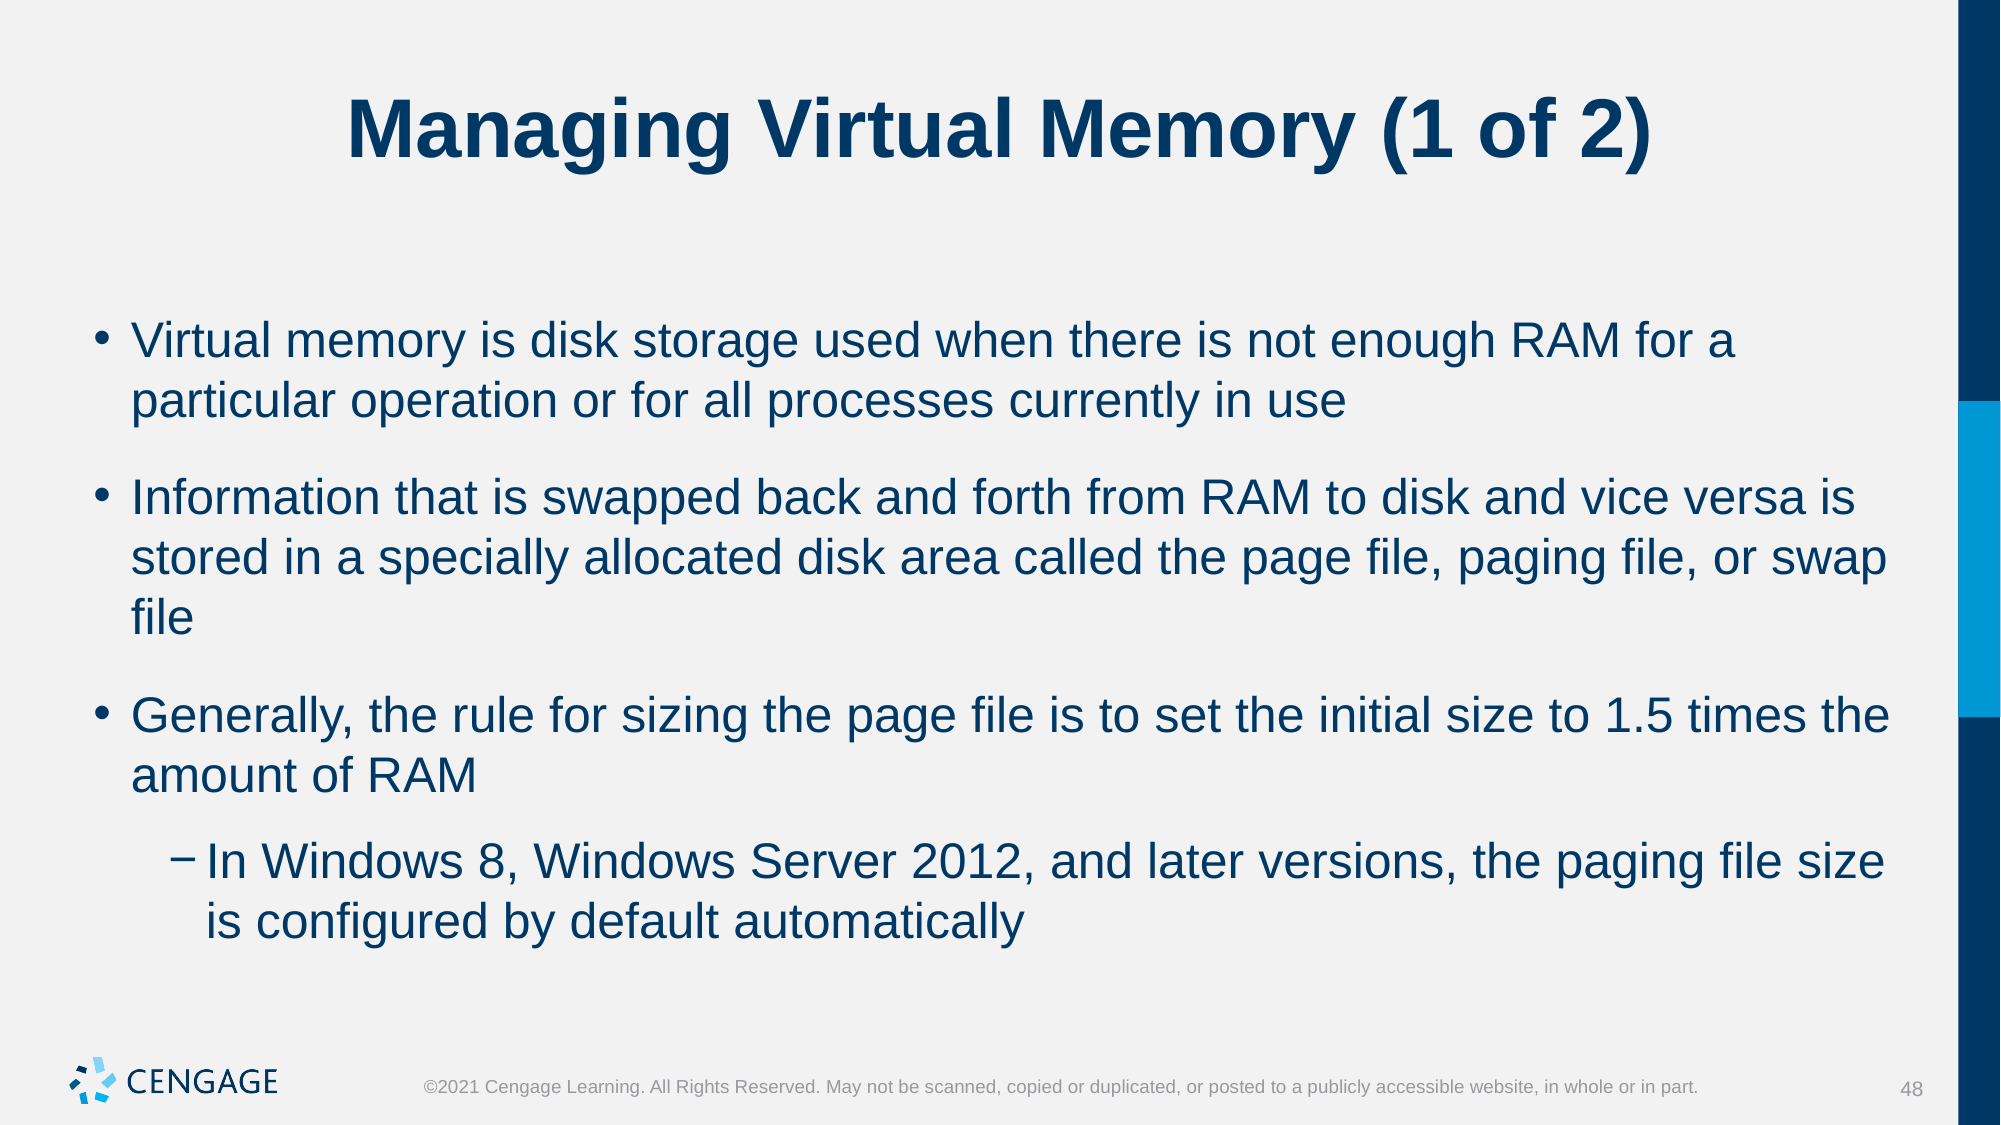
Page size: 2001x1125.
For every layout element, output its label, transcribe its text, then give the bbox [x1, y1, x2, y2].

list Virtual memory is disk storage used when there is not enough RAM for a particular operation or for all processes currently in use Information that is swapped back and forth from RAM to disk and vice versa is stored in a specially allocated disk area called the page file, paging file, or swap file Generally, the rule for sizing the page file is to set the initial size to 1.5 times the amount of RAM In Windows 8, Windows Server 2012, and later versions, the paging file size is configured by default automatically [78, 299, 1923, 1014]
picture [69, 1057, 277, 1104]
title Managing Virtual Memory (1 of 2) [78, 77, 1923, 278]
